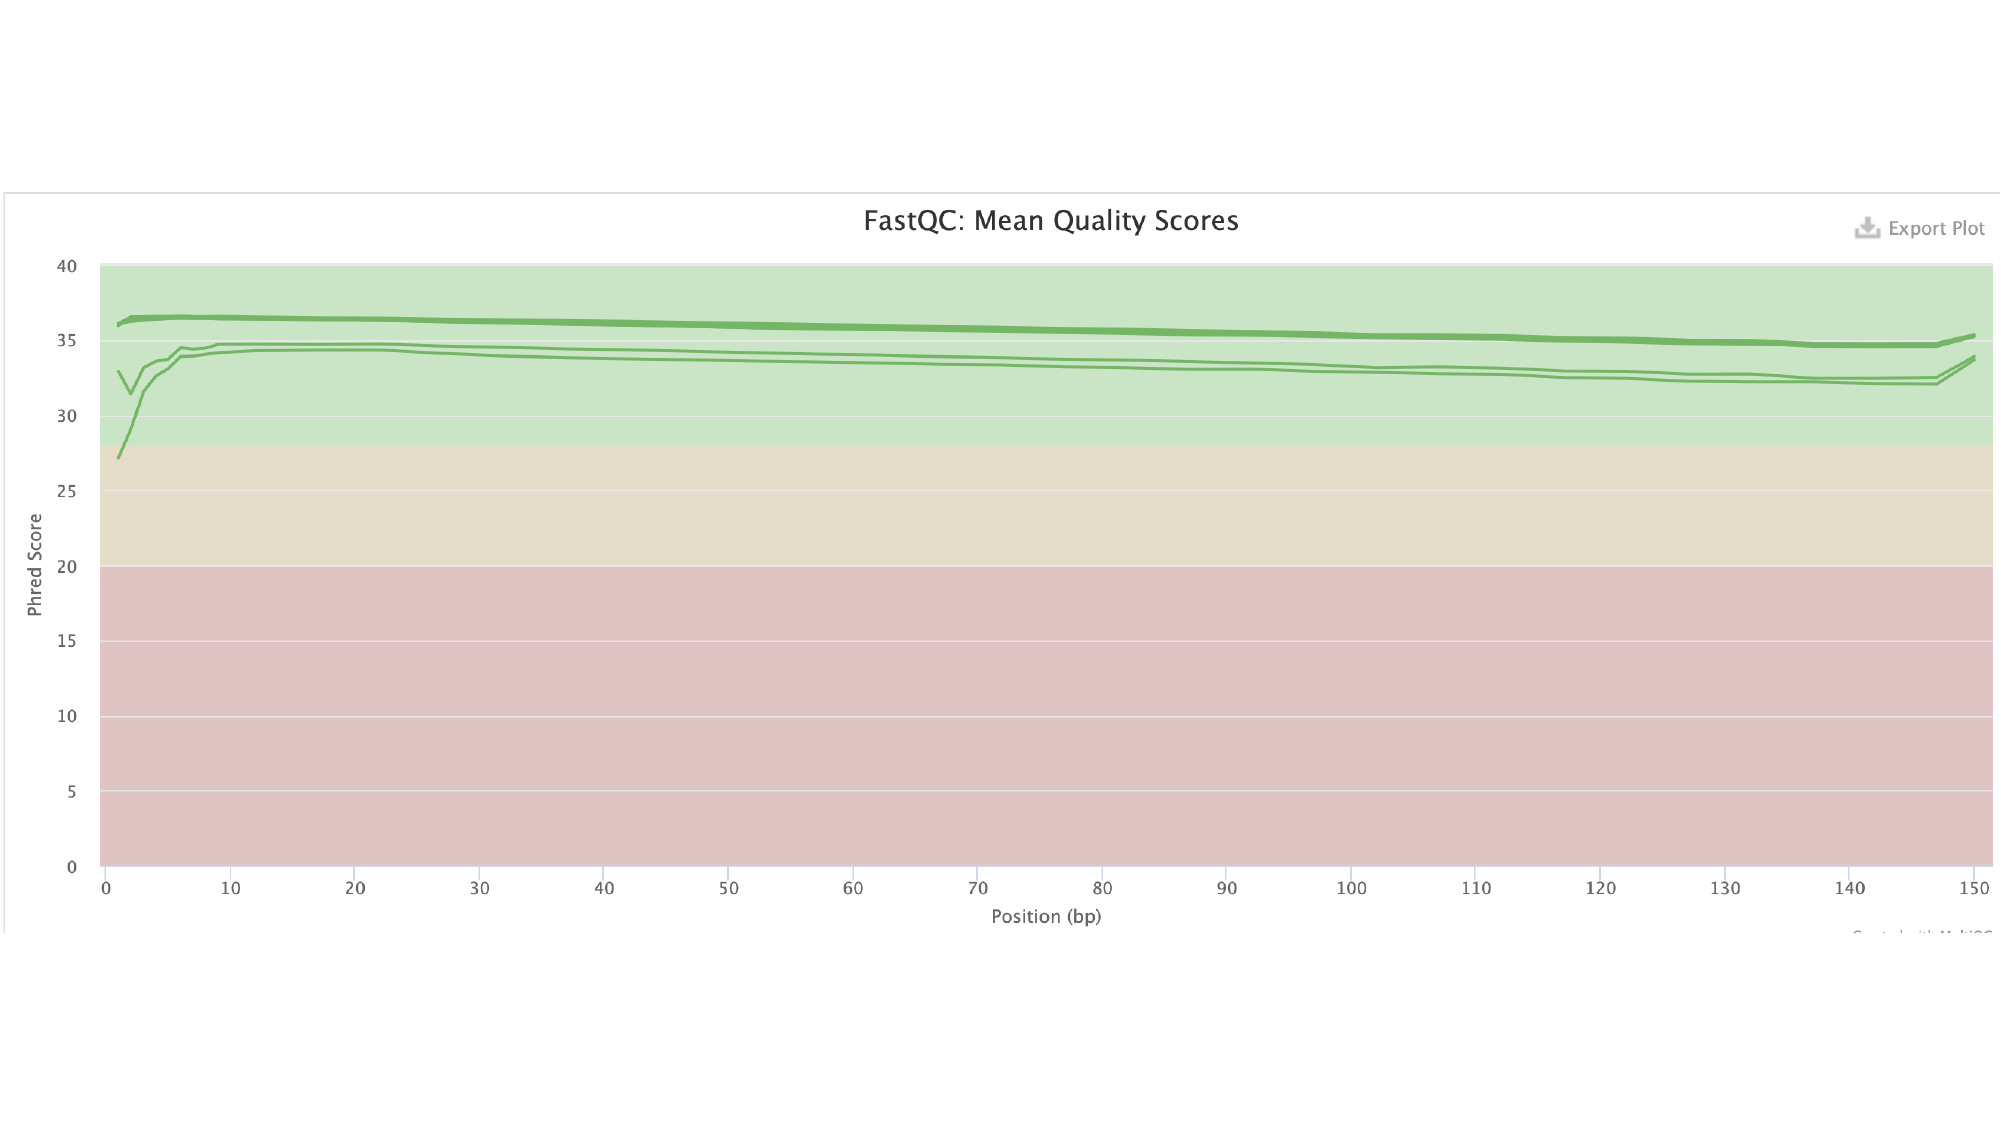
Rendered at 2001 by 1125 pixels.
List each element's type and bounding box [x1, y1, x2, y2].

picture [0, 192, 2000, 933]
